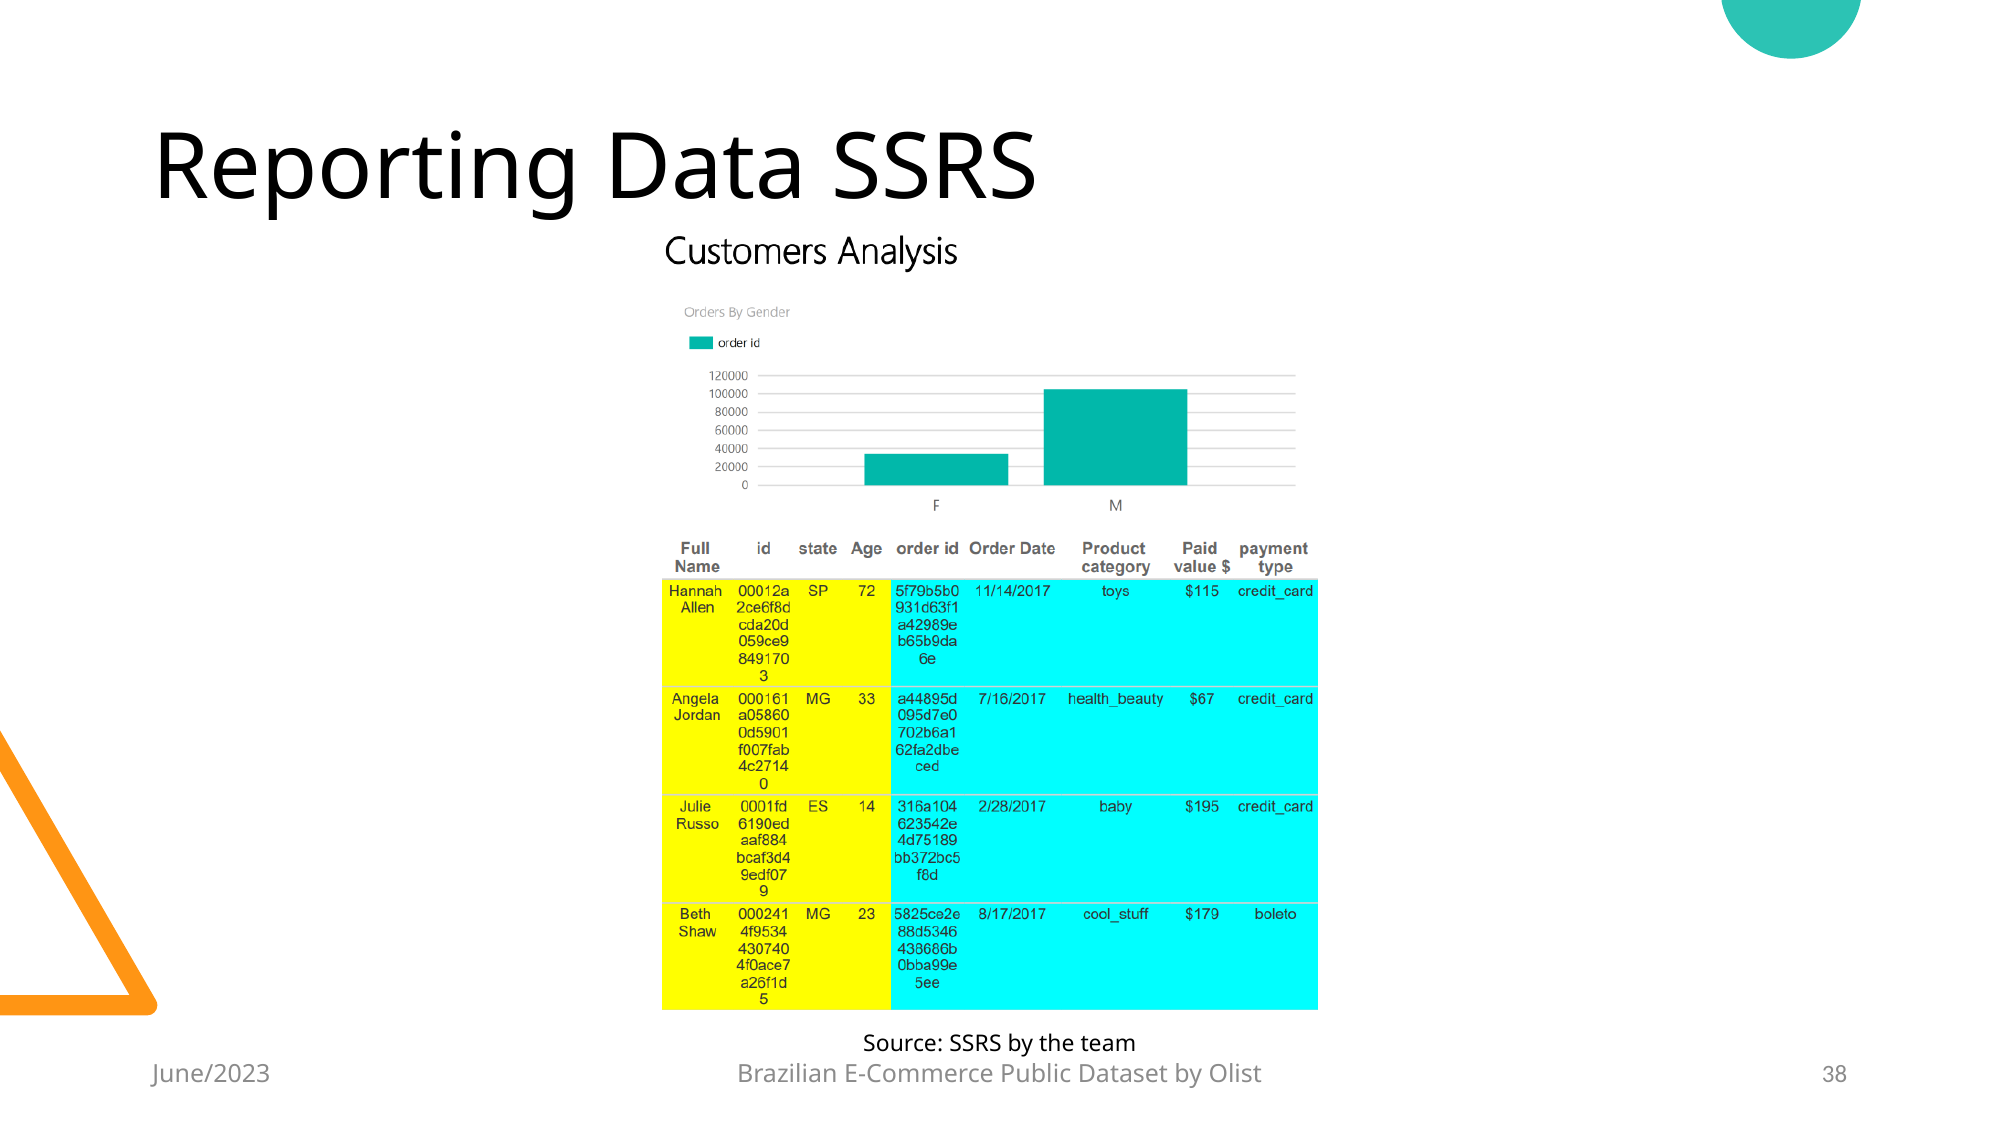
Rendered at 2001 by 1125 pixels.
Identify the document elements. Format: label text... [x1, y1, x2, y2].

slide_number June/2023 [137, 1042, 588, 1103]
text_box Source: SSRS by the team [439, 1020, 1561, 1063]
slide_number 38 [1412, 1042, 1863, 1103]
title Reporting Data SSRS [137, 59, 1863, 278]
picture [589, 225, 1413, 1010]
footer Brazilian E-Commerce Public Dataset by Olist [662, 1063, 1338, 1103]
